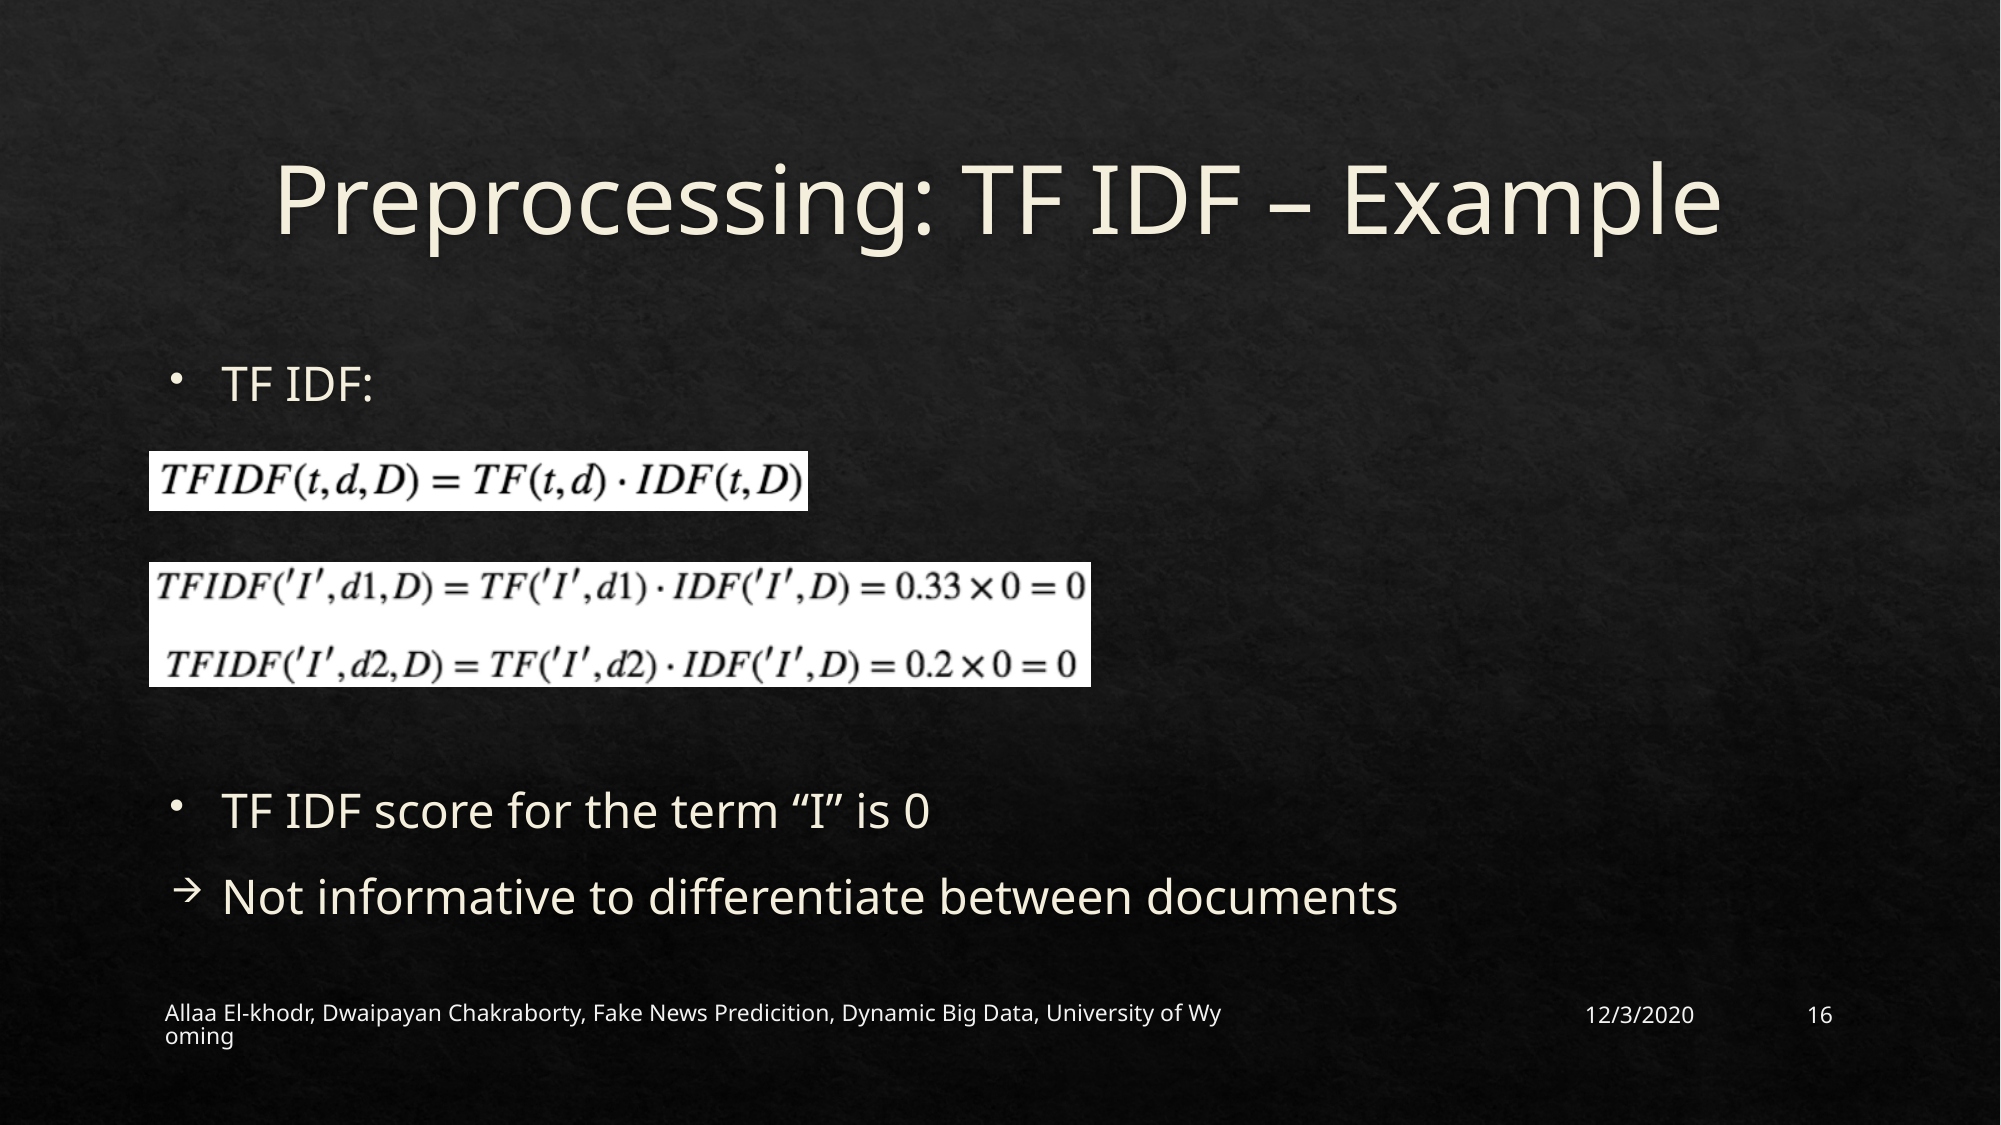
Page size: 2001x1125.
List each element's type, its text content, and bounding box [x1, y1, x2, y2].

slide_number 16 [1724, 984, 1849, 1045]
picture [149, 451, 808, 512]
picture [149, 562, 1092, 687]
list TF IDF: TF IDF score for the term “I” is 0 Not informative to differentiate between documents [149, 340, 1849, 950]
footer Allaa El-khodr, Dwaipayan Chakraborty, Fake News Predicition, Dynamic Big Data, University of Wyoming [149, 984, 1245, 1045]
title Preprocessing: TF IDF – Example [149, 99, 1849, 307]
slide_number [1259, 984, 1710, 1045]
